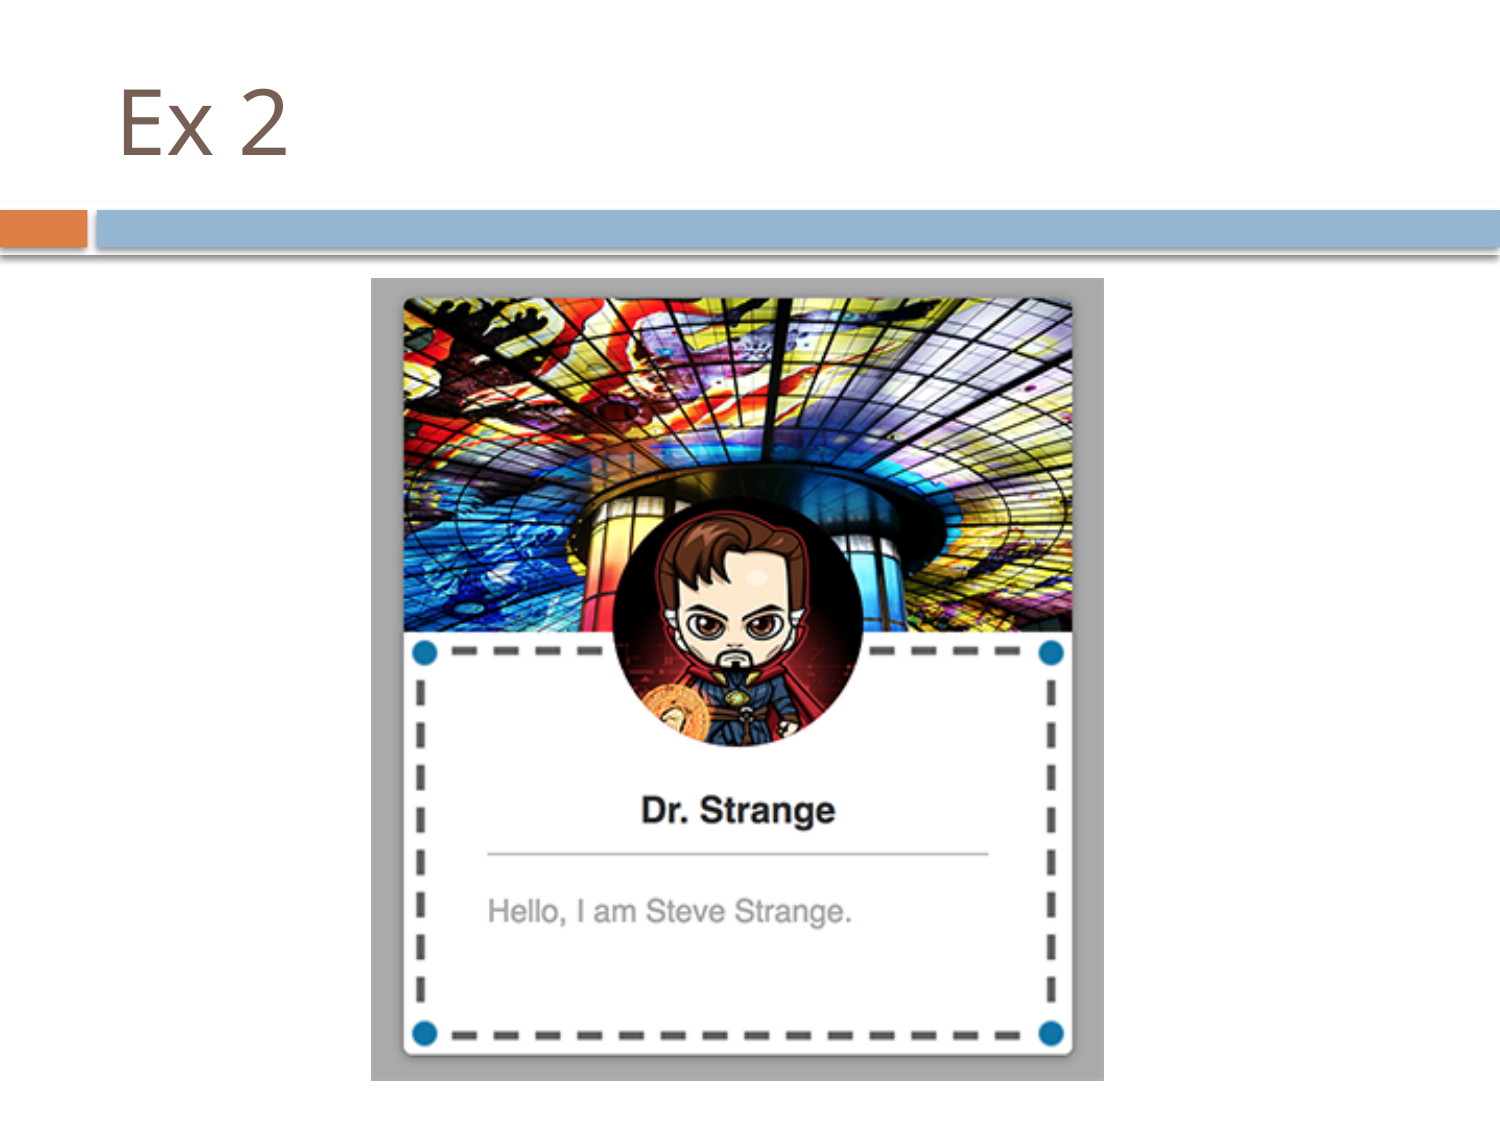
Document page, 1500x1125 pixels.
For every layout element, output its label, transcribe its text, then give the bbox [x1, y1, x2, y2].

title Ex 2 [100, 37, 1438, 200]
picture [371, 278, 1104, 1082]
